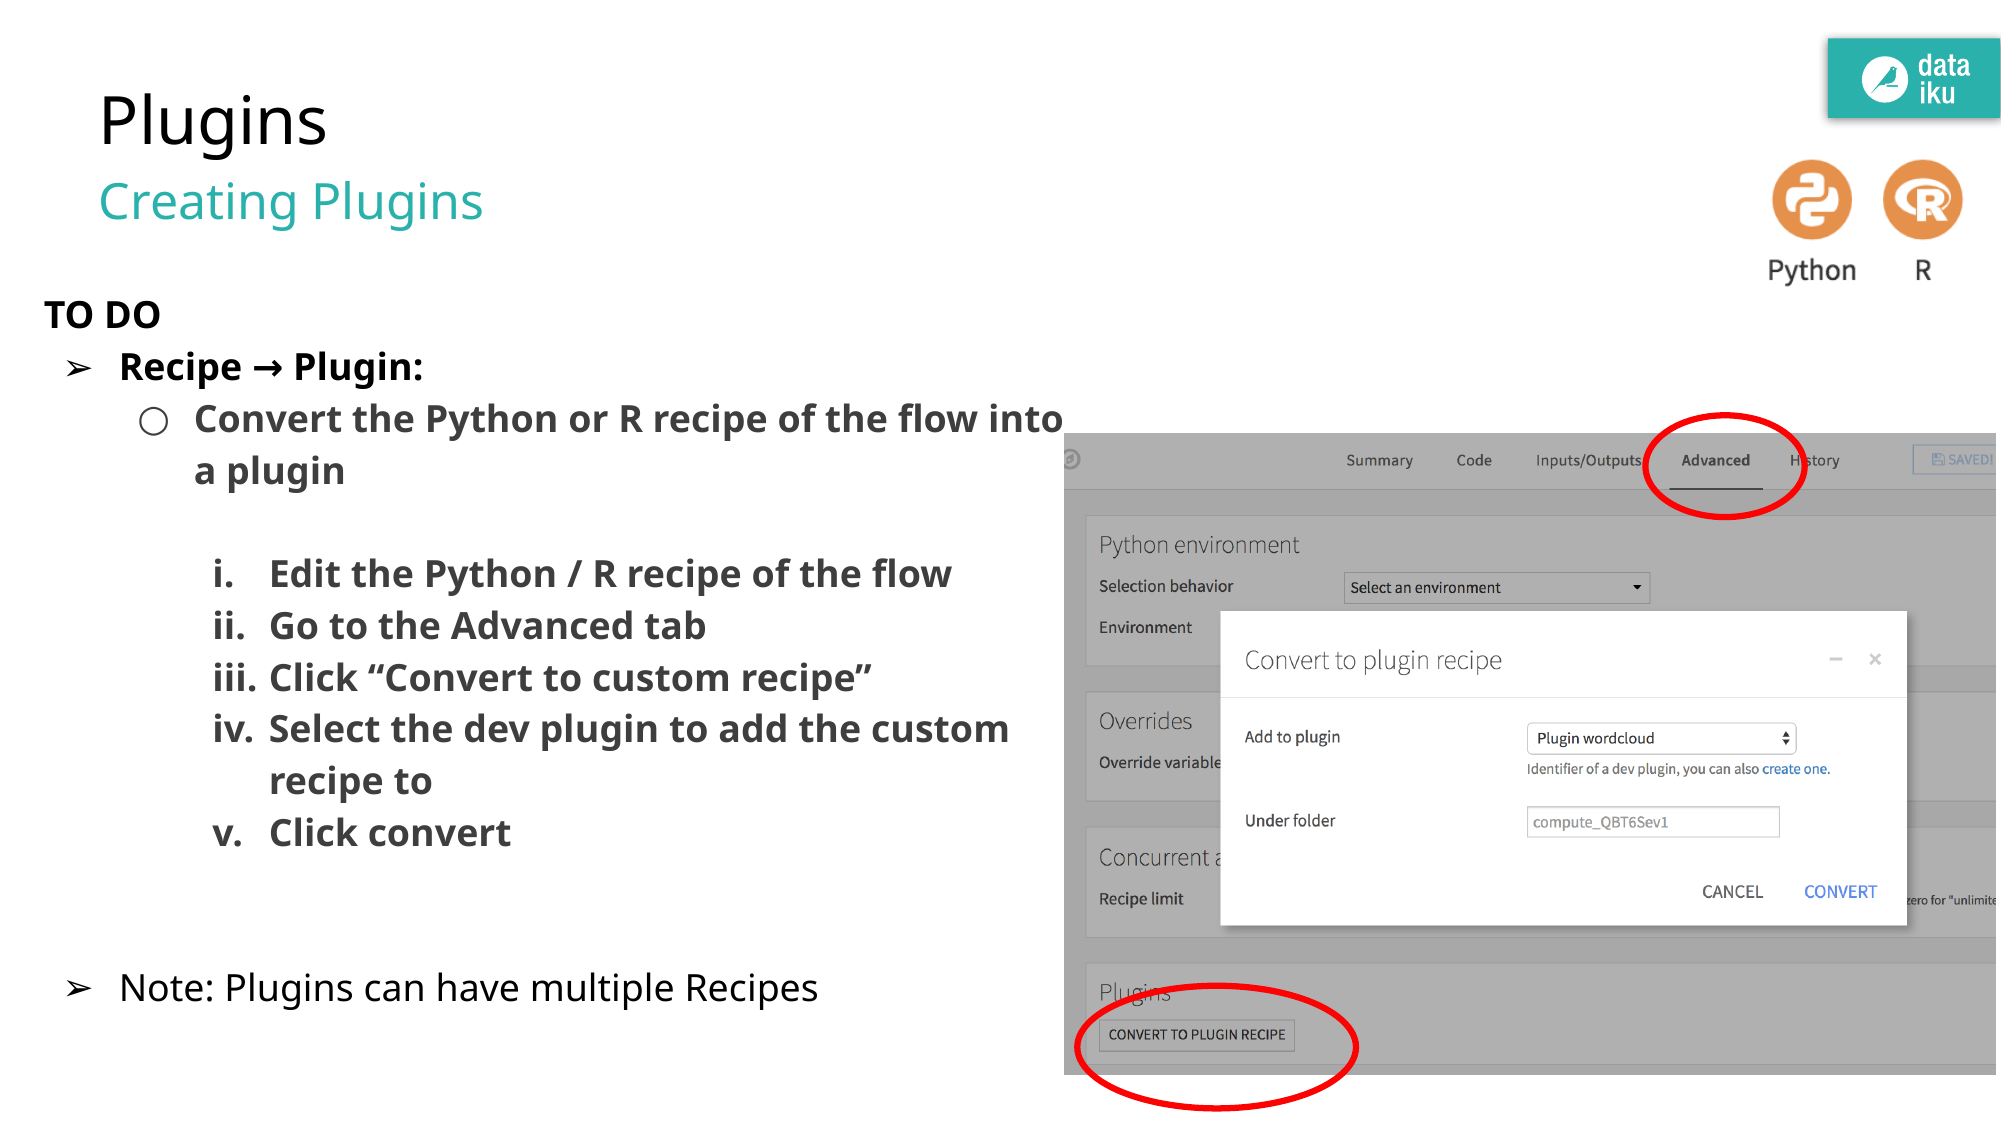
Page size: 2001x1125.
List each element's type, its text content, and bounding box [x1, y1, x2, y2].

text_box TO DO Recipe → Plugin: Convert the Python or R recipe of the flow into a plugin Edit the Python / R recipe of the flow Go to the Advanced tab Click “Convert to custom recipe” Select the dev plugin to add the custom recipe to Click convert Note: Plugins can have multiple Recipes [28, 269, 1094, 1004]
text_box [1064, 415, 1997, 1109]
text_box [1731, 136, 1985, 296]
title Creating Plugins [78, 149, 1726, 252]
title Plugins [78, 78, 1922, 149]
